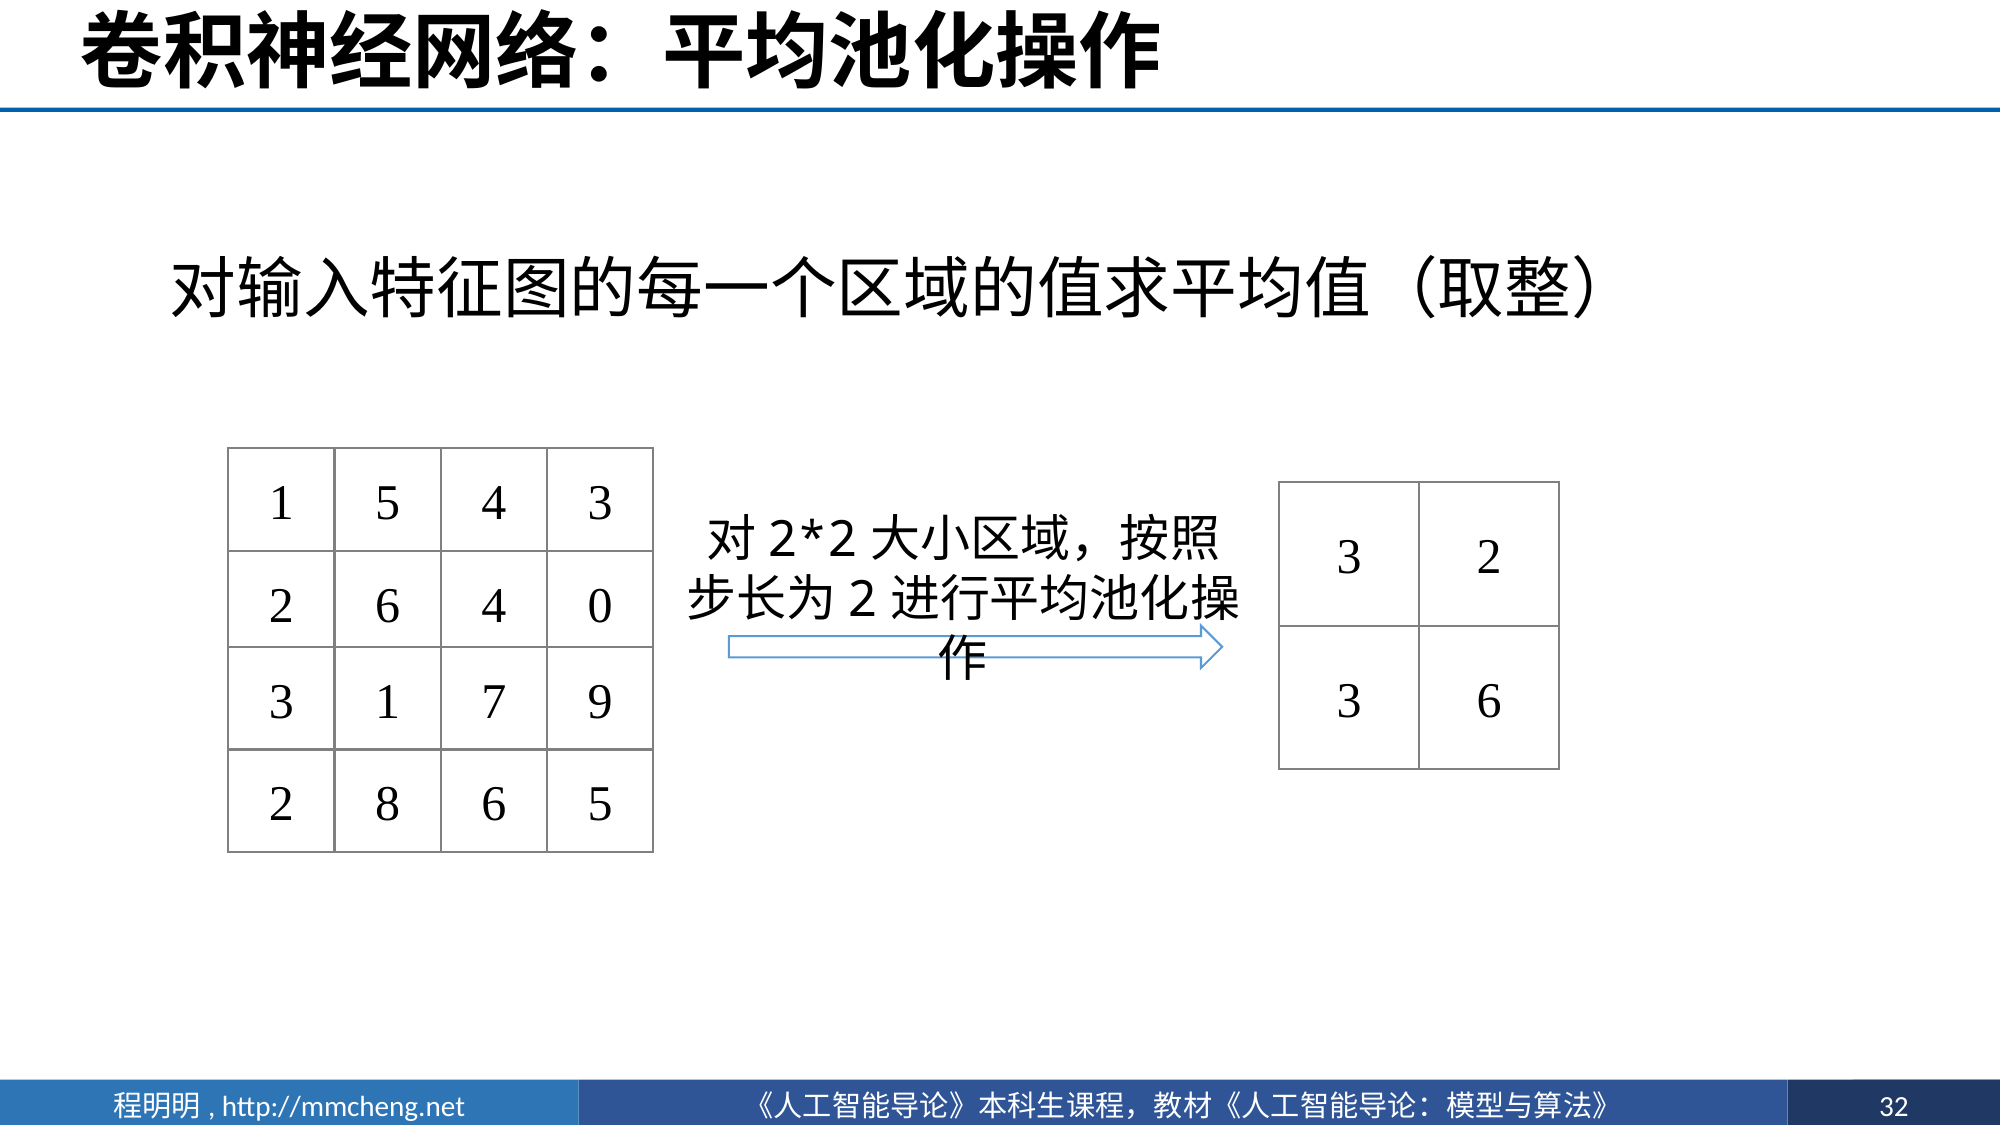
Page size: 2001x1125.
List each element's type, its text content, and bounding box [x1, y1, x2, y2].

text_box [228, 447, 654, 853]
text_box 对2*2大小区域，按照步长为2进行平均池化操作 [670, 499, 1256, 695]
title 卷积神经网络：平均池化操作 [64, 0, 2000, 110]
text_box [1279, 482, 1560, 769]
text_box 对输入特征图的每一个区域的值求平均值（取整） [154, 238, 1681, 334]
